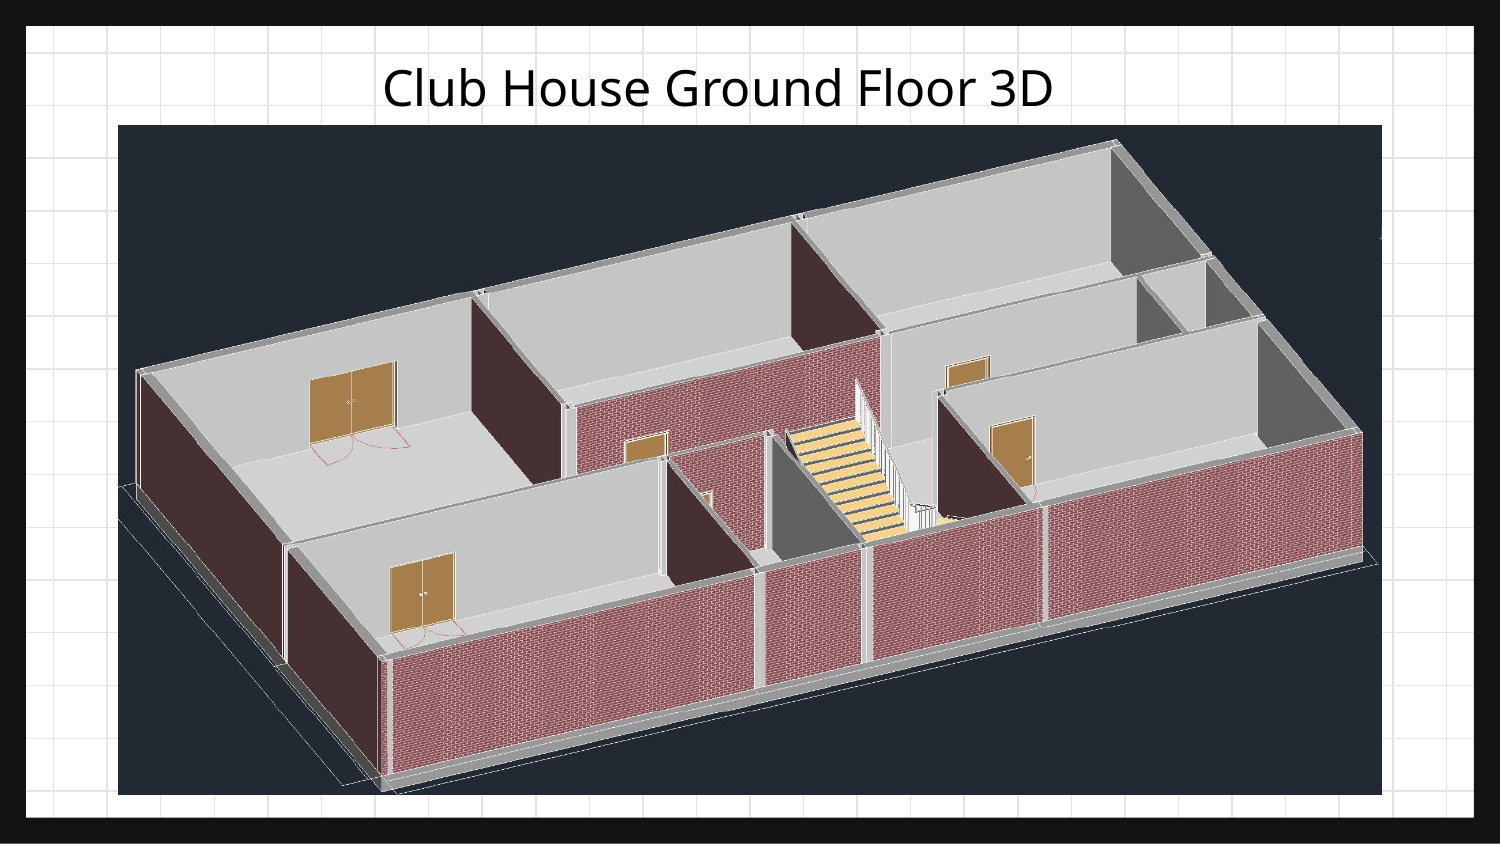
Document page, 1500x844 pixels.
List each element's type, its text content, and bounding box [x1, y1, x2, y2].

picture [117, 124, 1383, 795]
text_box Club House Ground Floor 3D [367, 49, 1110, 123]
